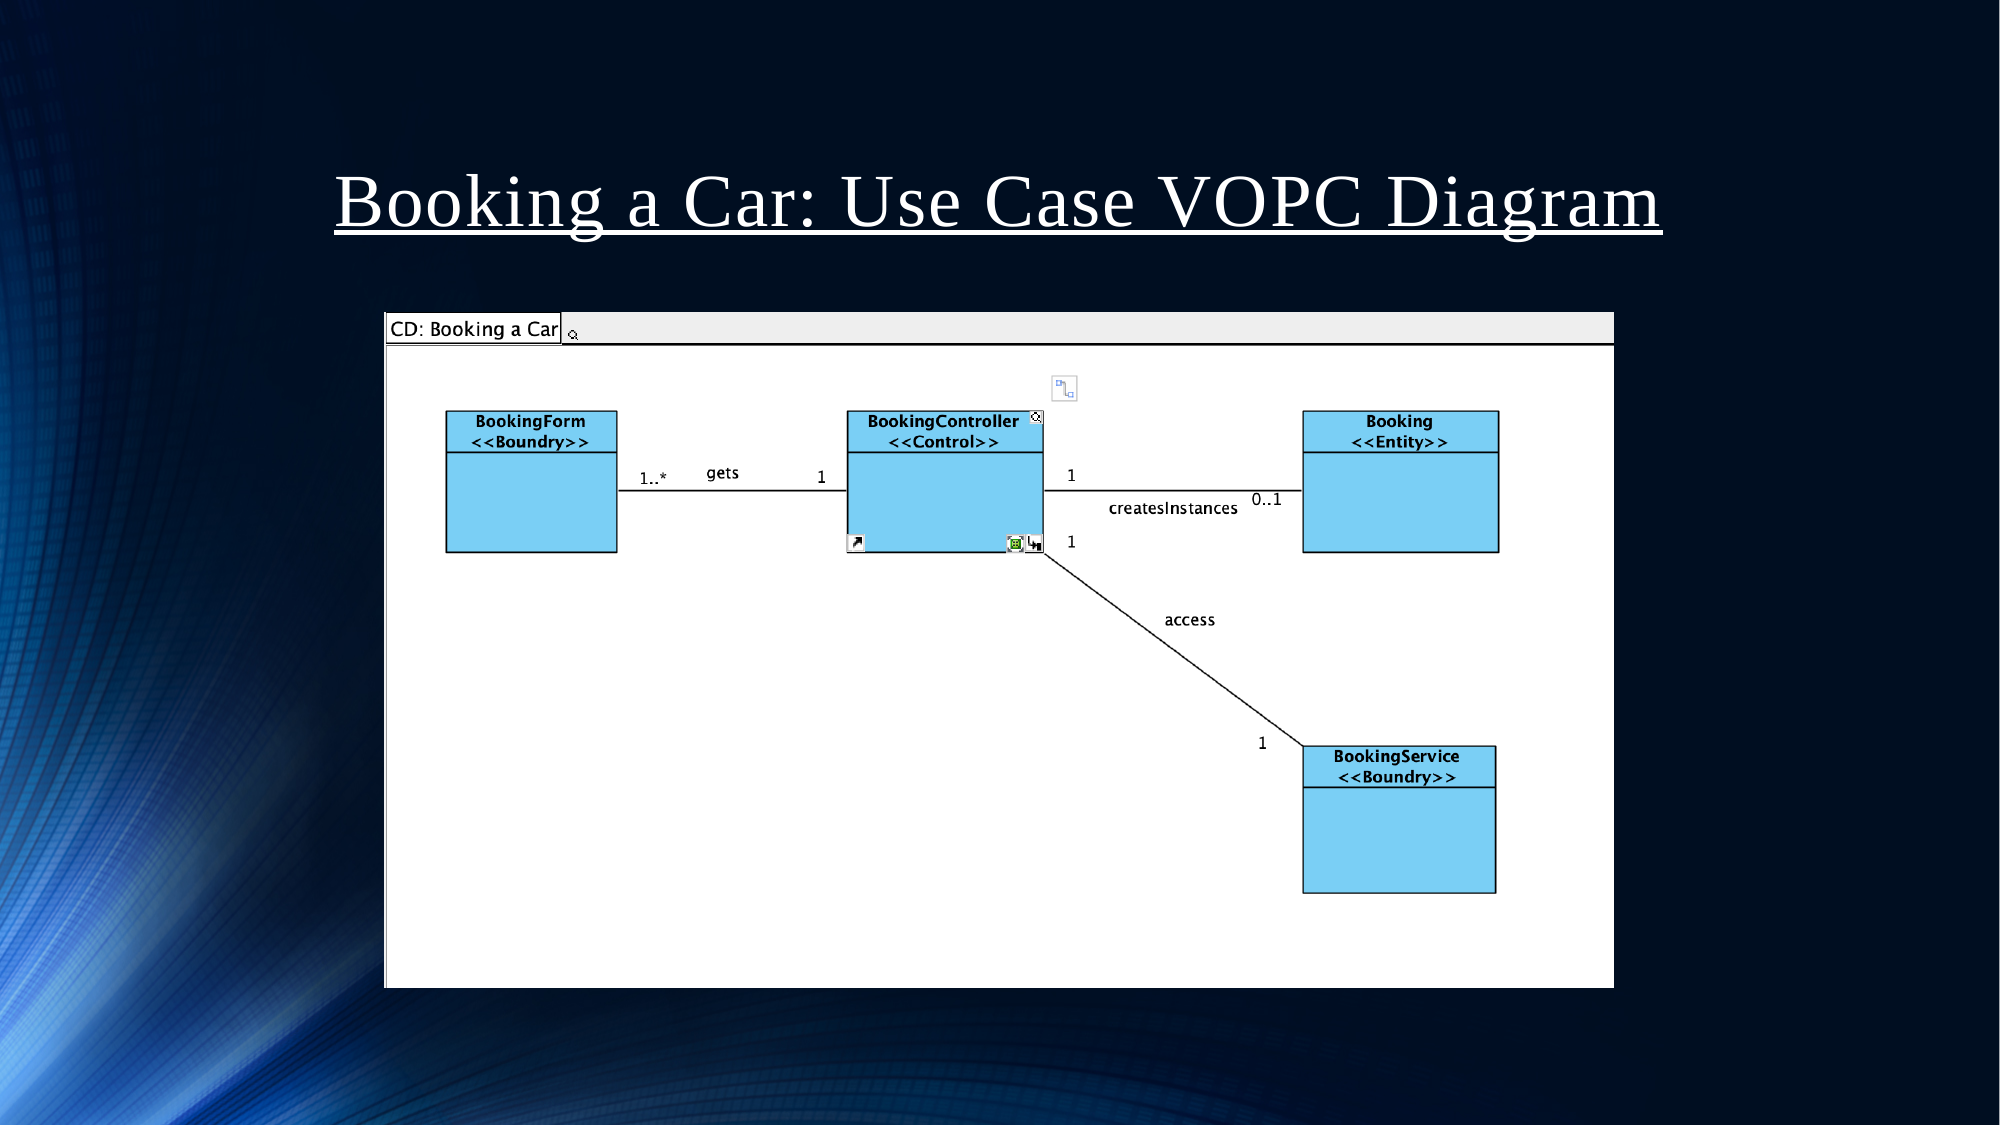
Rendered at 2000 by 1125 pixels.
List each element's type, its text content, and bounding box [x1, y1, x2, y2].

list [384, 312, 1614, 988]
picture [0, 0, 2000, 1125]
title Booking a Car: Use Case VOPC Diagram [248, 24, 1749, 250]
